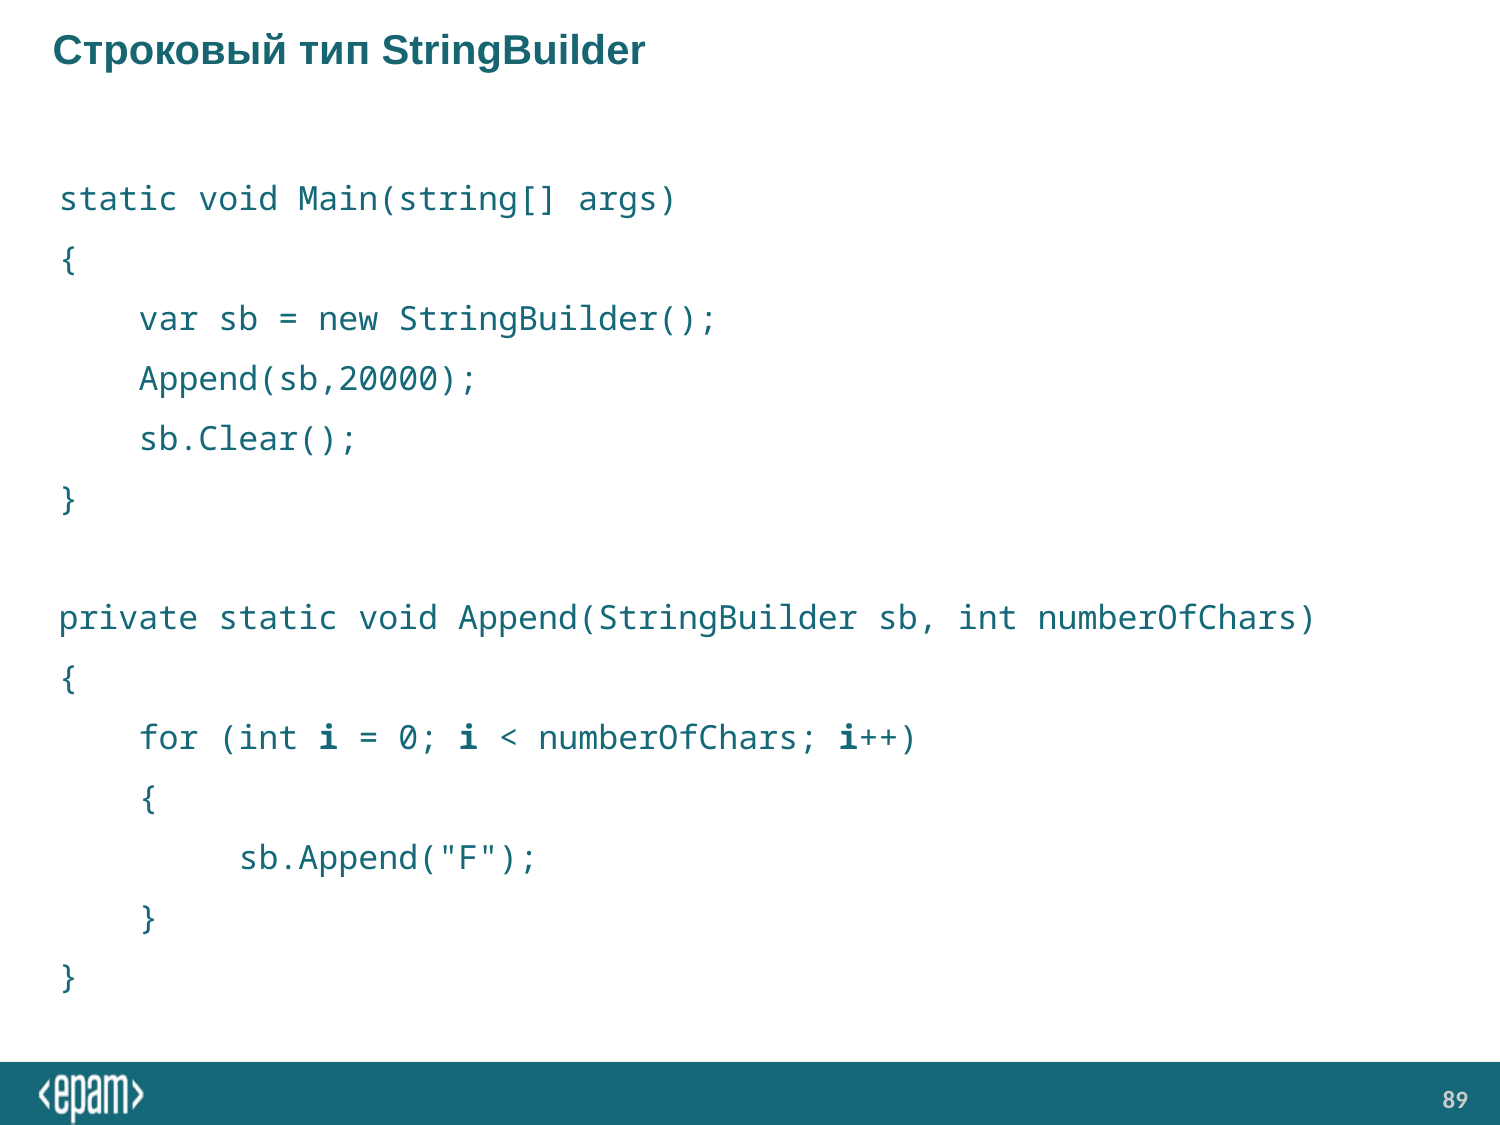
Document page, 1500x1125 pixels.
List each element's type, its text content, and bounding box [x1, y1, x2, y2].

text_box static void Main(string[] args) { var sb = new StringBuilder(); Append(sb,20000); sb.Clear(); } private static void Append(StringBuilder sb, int numberOfChars) { for (int i = 0; i < numberOfChars; i++) { sb.Append("F"); } } [43, 149, 1457, 1003]
title Строковый тип StringBuilder [0, 0, 1500, 95]
picture [38, 1074, 144, 1125]
